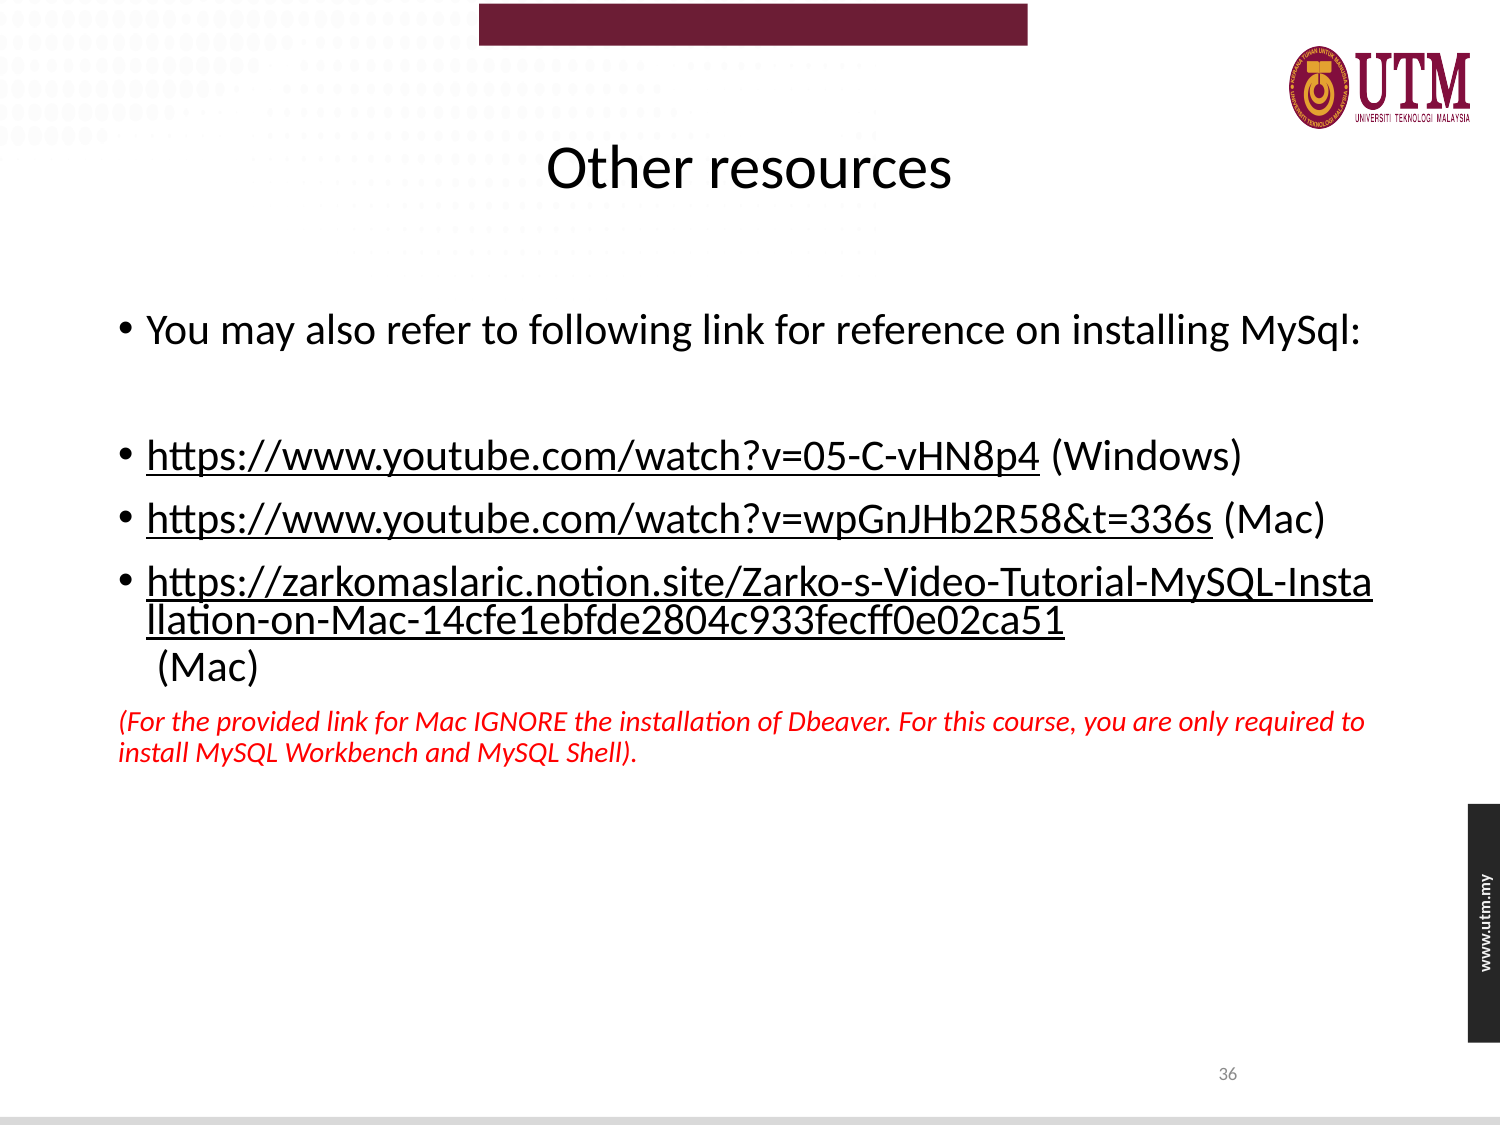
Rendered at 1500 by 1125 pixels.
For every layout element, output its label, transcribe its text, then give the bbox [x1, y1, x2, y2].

title Other resources [103, 59, 1397, 278]
picture [0, 0, 876, 301]
list You may also refer to following link for reference on installing MySql: https://www.youtube.com/watch?v=05-C-vHN8p4 (Windows) https://www.youtube.com/watch?v=wpGnJHb2R58&t=336s (Mac) https://zarkomaslaric.notion.site/Zarko-s-Video-Tutorial-MySQL-Installation-on-Mac-14cfe1ebfde2804c933fecff0e02ca51 (Mac) (For the provided link for Mac IGNORE the installation of Dbeaver. For this course, you are only required to install MySQL Workbench and MySQL Shell). [103, 299, 1397, 1014]
picture [1289, 46, 1470, 129]
slide_number 36 [1059, 1042, 1397, 1103]
